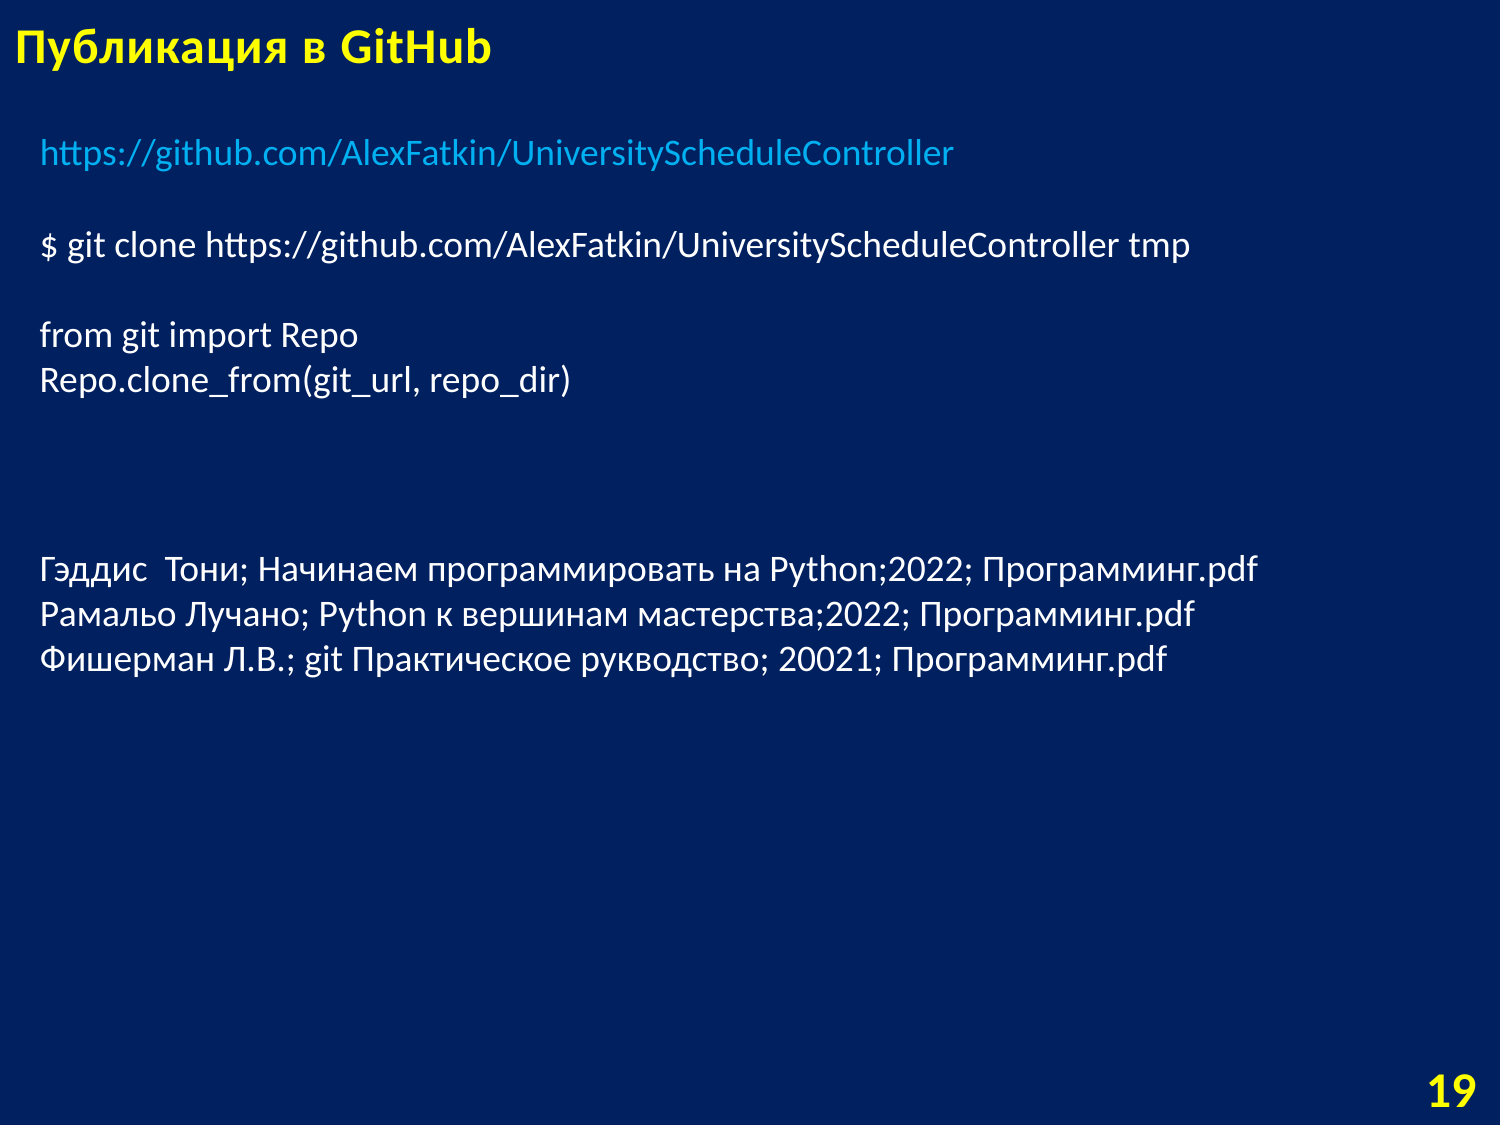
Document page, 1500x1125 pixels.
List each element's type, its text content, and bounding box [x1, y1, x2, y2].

title Публикация в GitHub [0, 0, 538, 88]
text_box https://github.com/AlexFatkin/UniversityScheduleController [24, 113, 1475, 320]
text_box 19 [1340, 1057, 1492, 1118]
text_box $ git clone https://github.com/AlexFatkin/UniversityScheduleController tmp from git import Repo Repo.clone_from(git_url, repo_dir) [24, 213, 1223, 408]
text_box Гэддис Тони; Начинаем программировать на Python;2022; Программинг.pdf Рамальо Лучано; Python к вершинам мастерства;2022; Программинг.pdf Фишерман Л.В.; git Практическое рукводство; 20021; Программинг.pdf [24, 536, 1307, 687]
